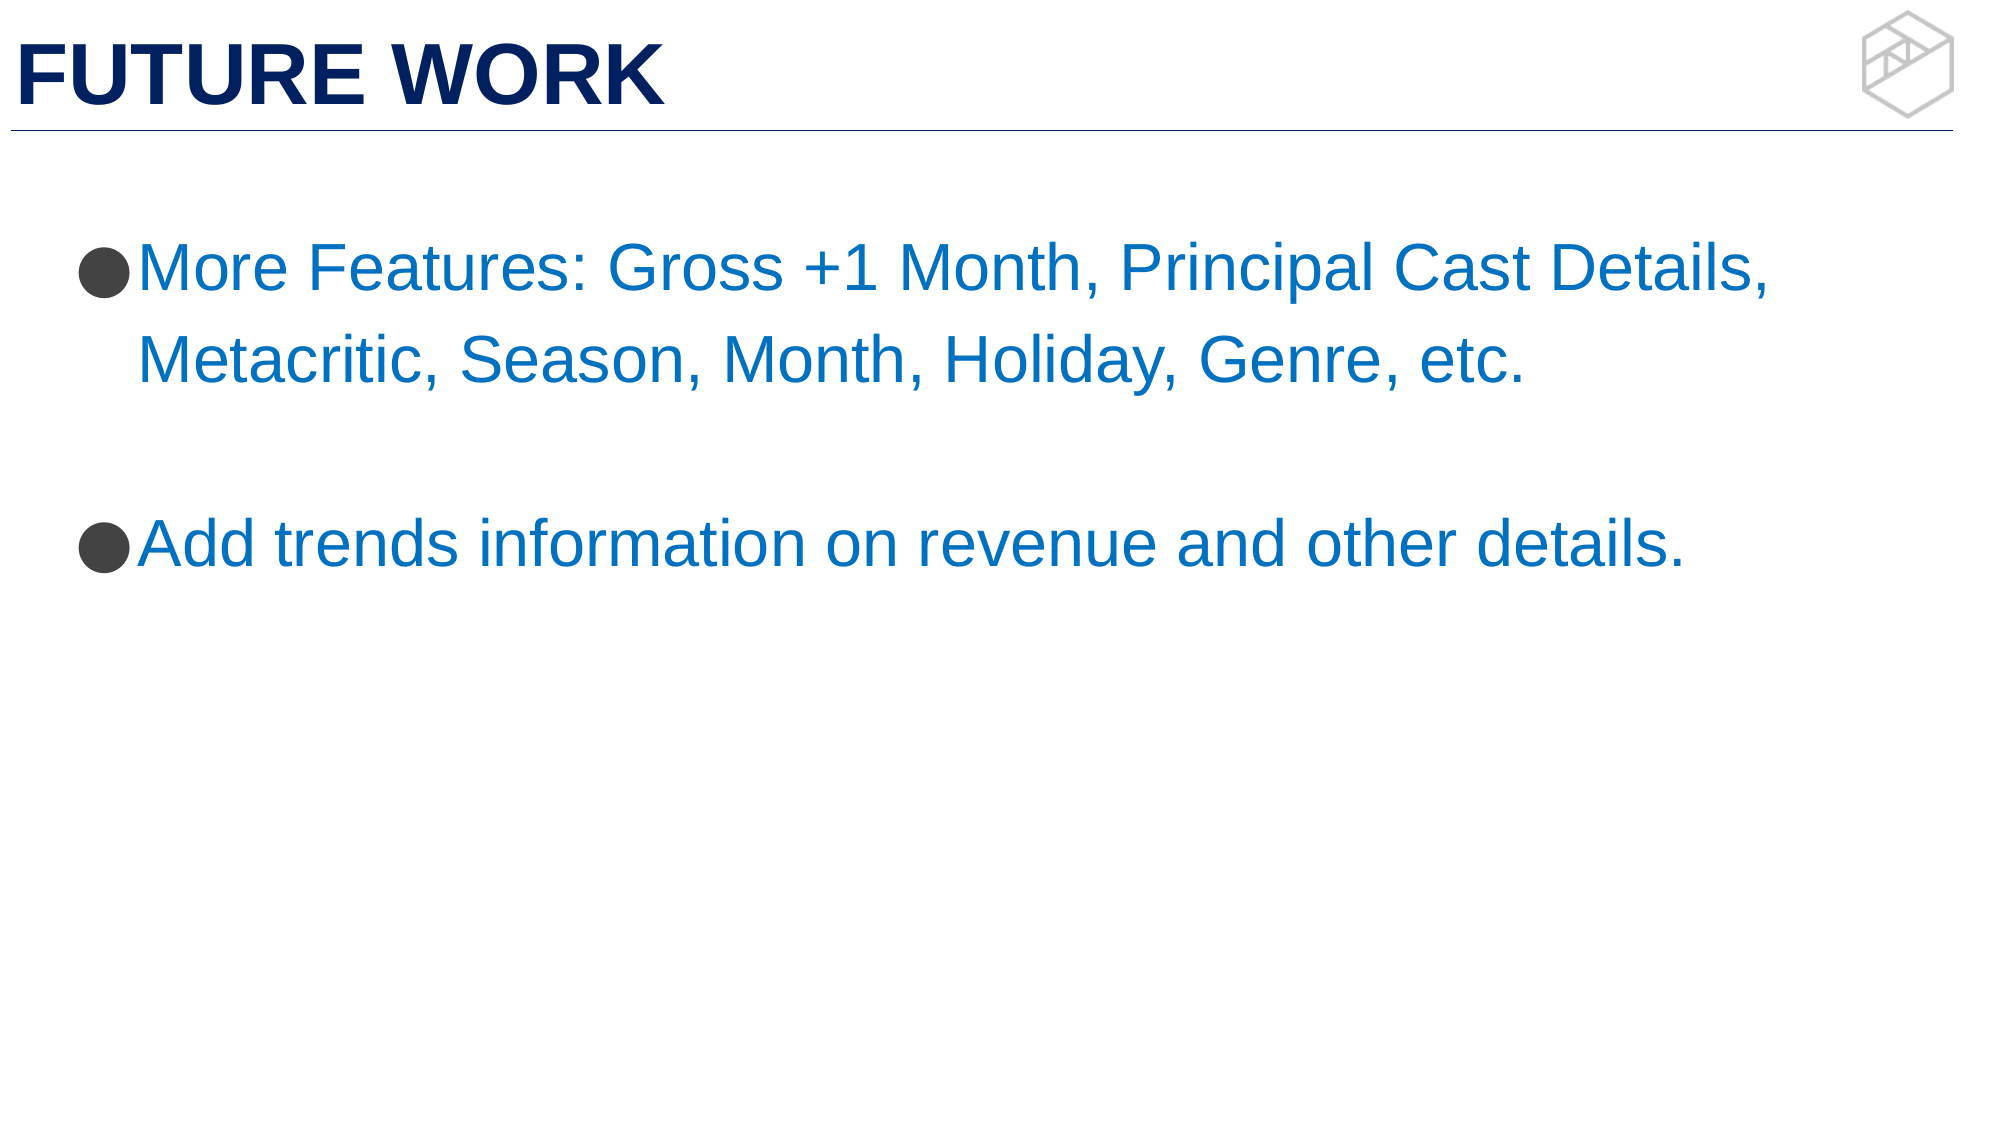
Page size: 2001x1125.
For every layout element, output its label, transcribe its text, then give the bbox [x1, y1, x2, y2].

picture [1862, 10, 1954, 119]
title FUTURE WORK [0, 21, 1090, 131]
text_box More Features: Gross +1 Month, Principal Cast Details, Metacritic, Season, Month, Holiday, Genre, etc. Add trends information on revenue and other details. [47, 197, 1896, 1070]
